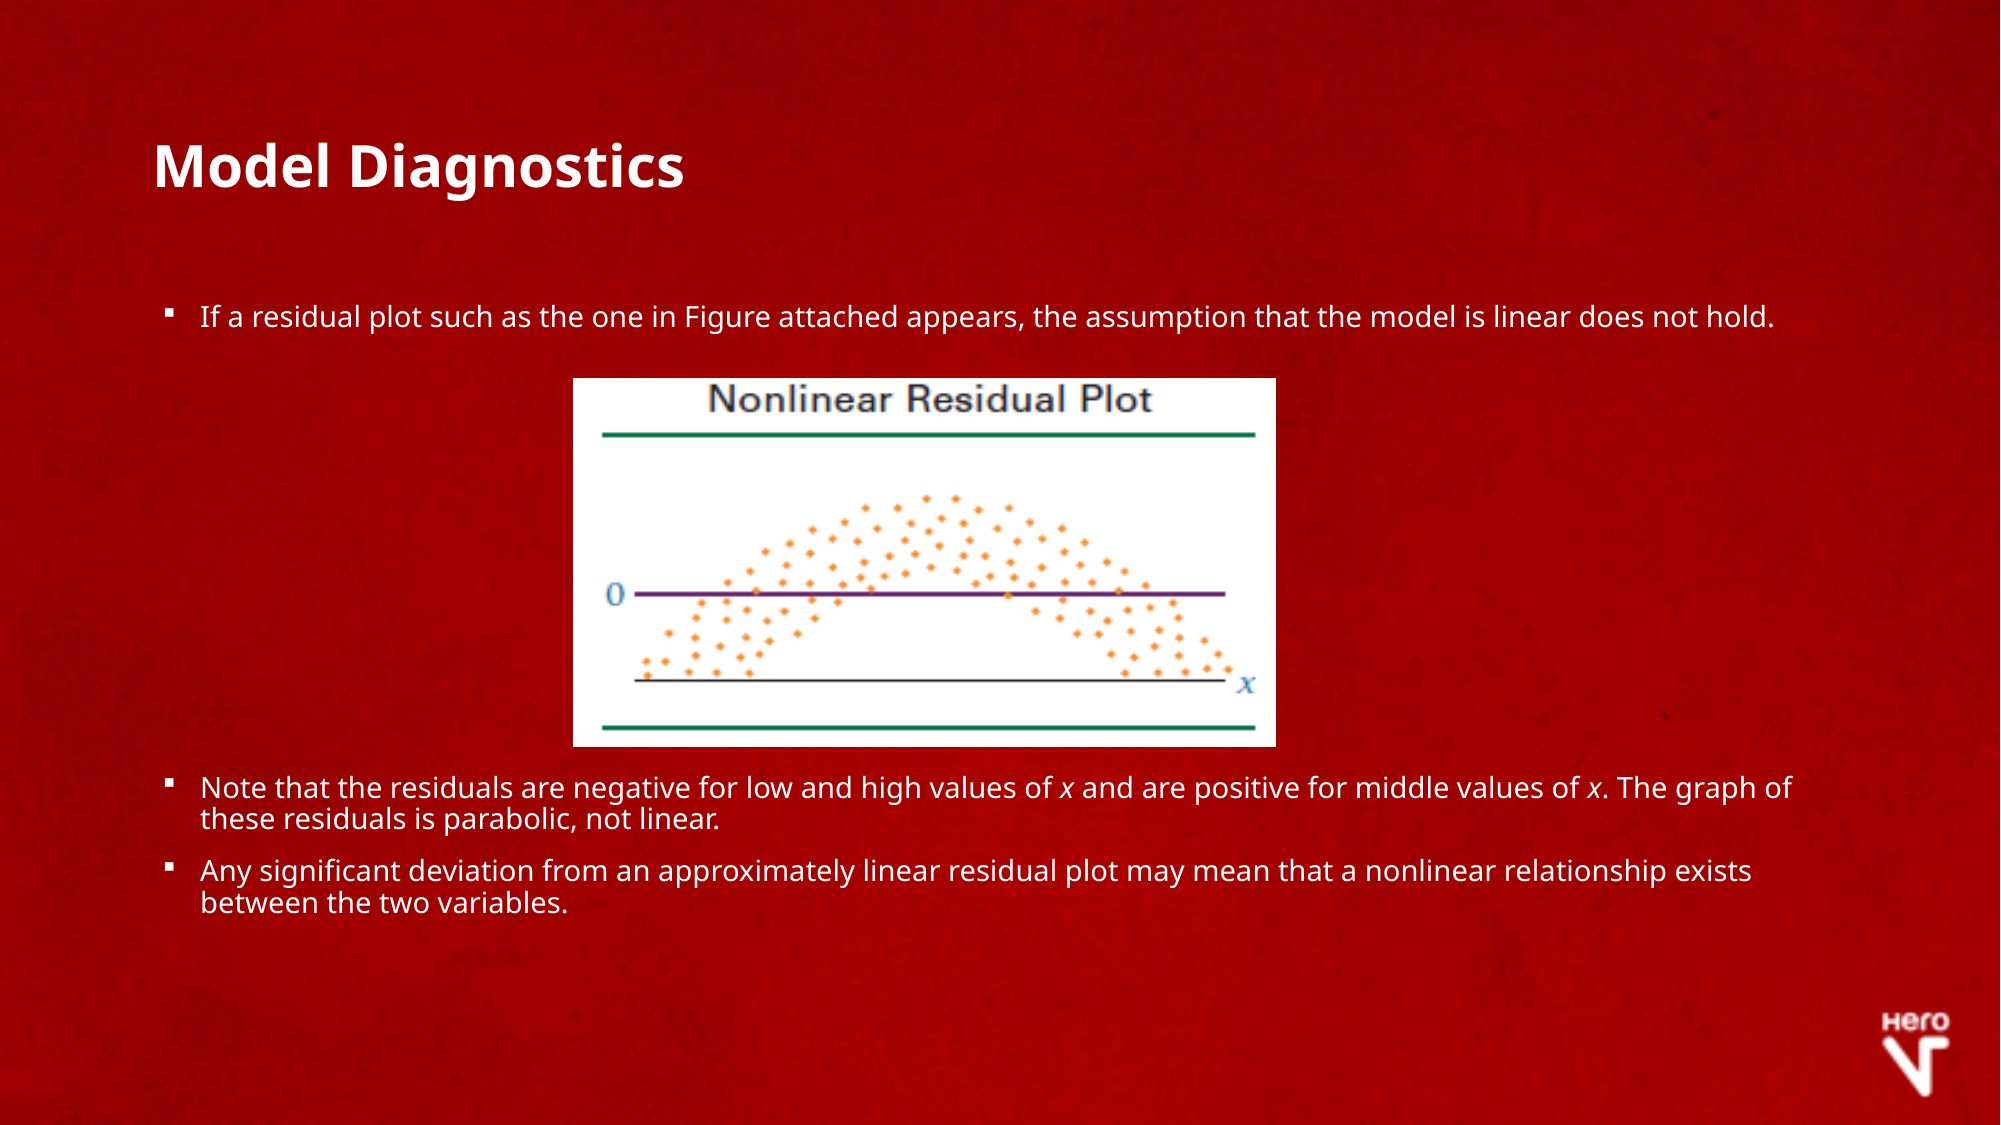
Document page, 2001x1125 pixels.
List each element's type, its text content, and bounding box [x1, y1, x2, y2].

title Model Diagnostics [137, 59, 1863, 278]
picture [0, 0, 2000, 1125]
list If a residual plot such as the one in Figure attached appears, the assumption that the model is linear does not hold. Note that the residuals are negative for low and high values of x and are positive for middle values of x. The graph of these residuals is parabolic, not linear. Any significant deviation from an approximately linear residual plot may mean that a nonlinear relationship exists between the two variables. [147, 295, 1873, 1010]
